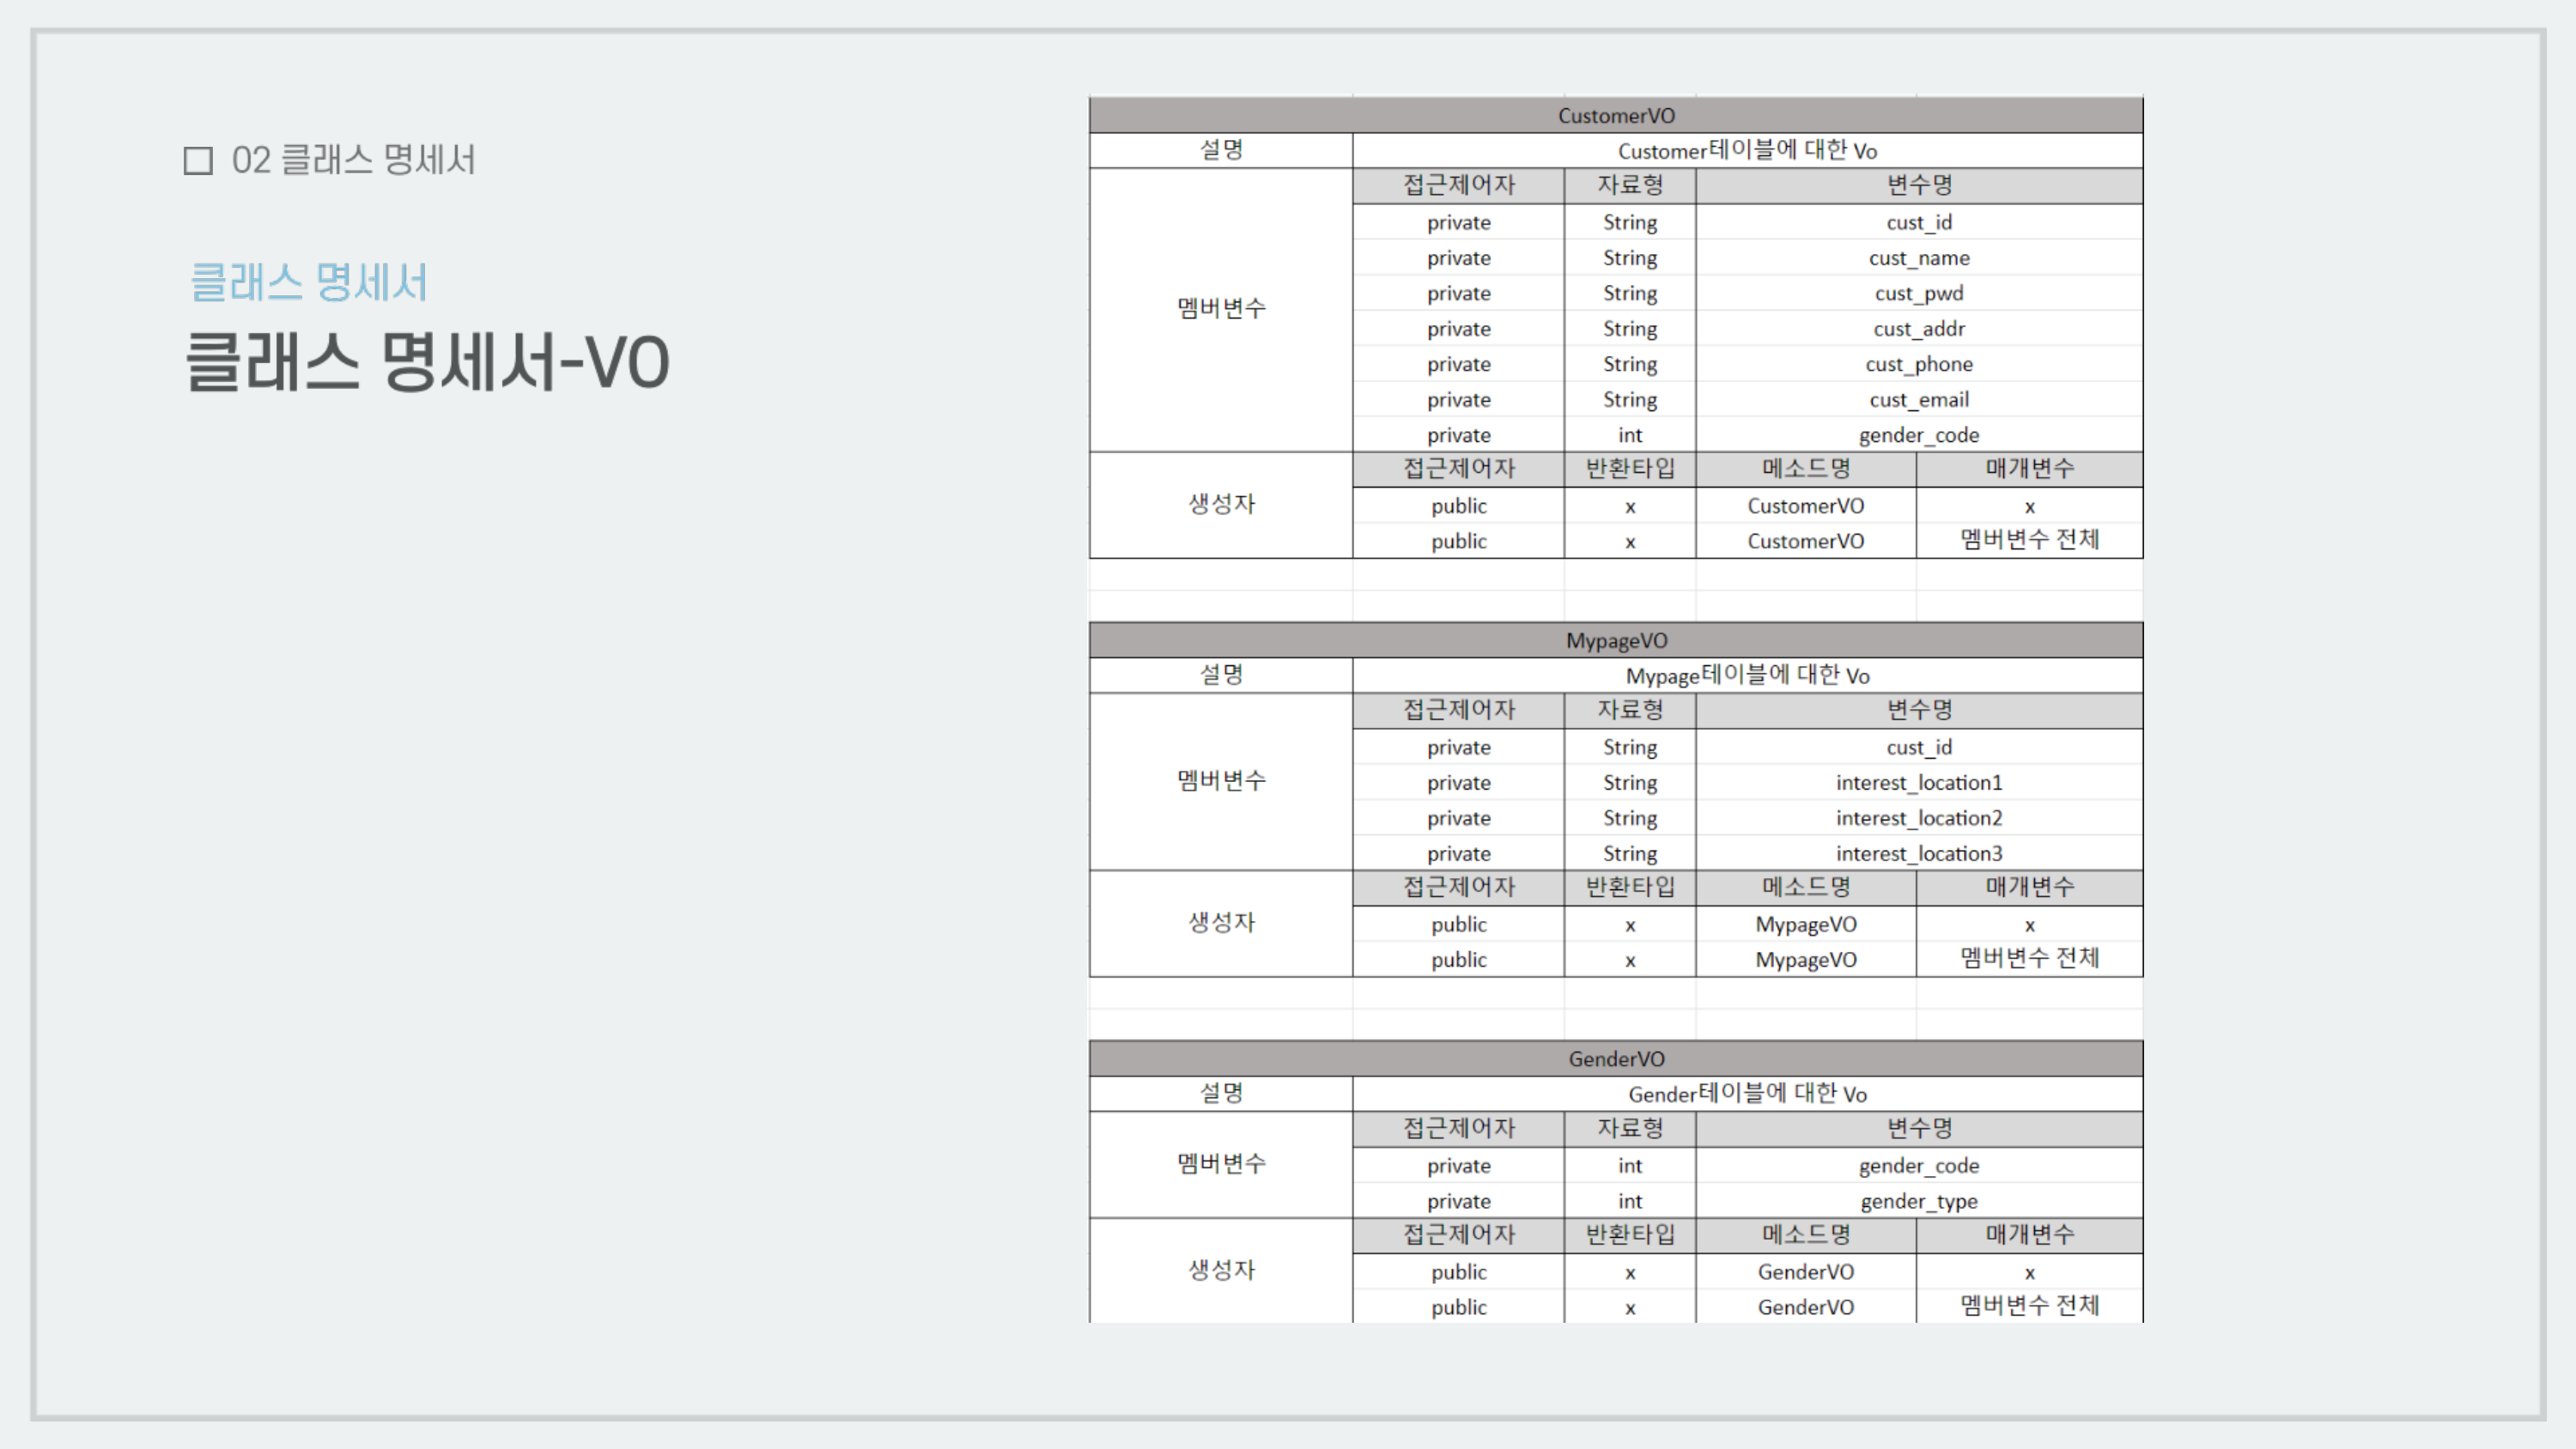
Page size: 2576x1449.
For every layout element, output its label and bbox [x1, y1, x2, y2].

text_box [1087, 94, 2145, 1323]
picture [227, 130, 494, 199]
text_box [183, 147, 213, 176]
text_box [29, 26, 2547, 1422]
picture [173, 246, 702, 436]
